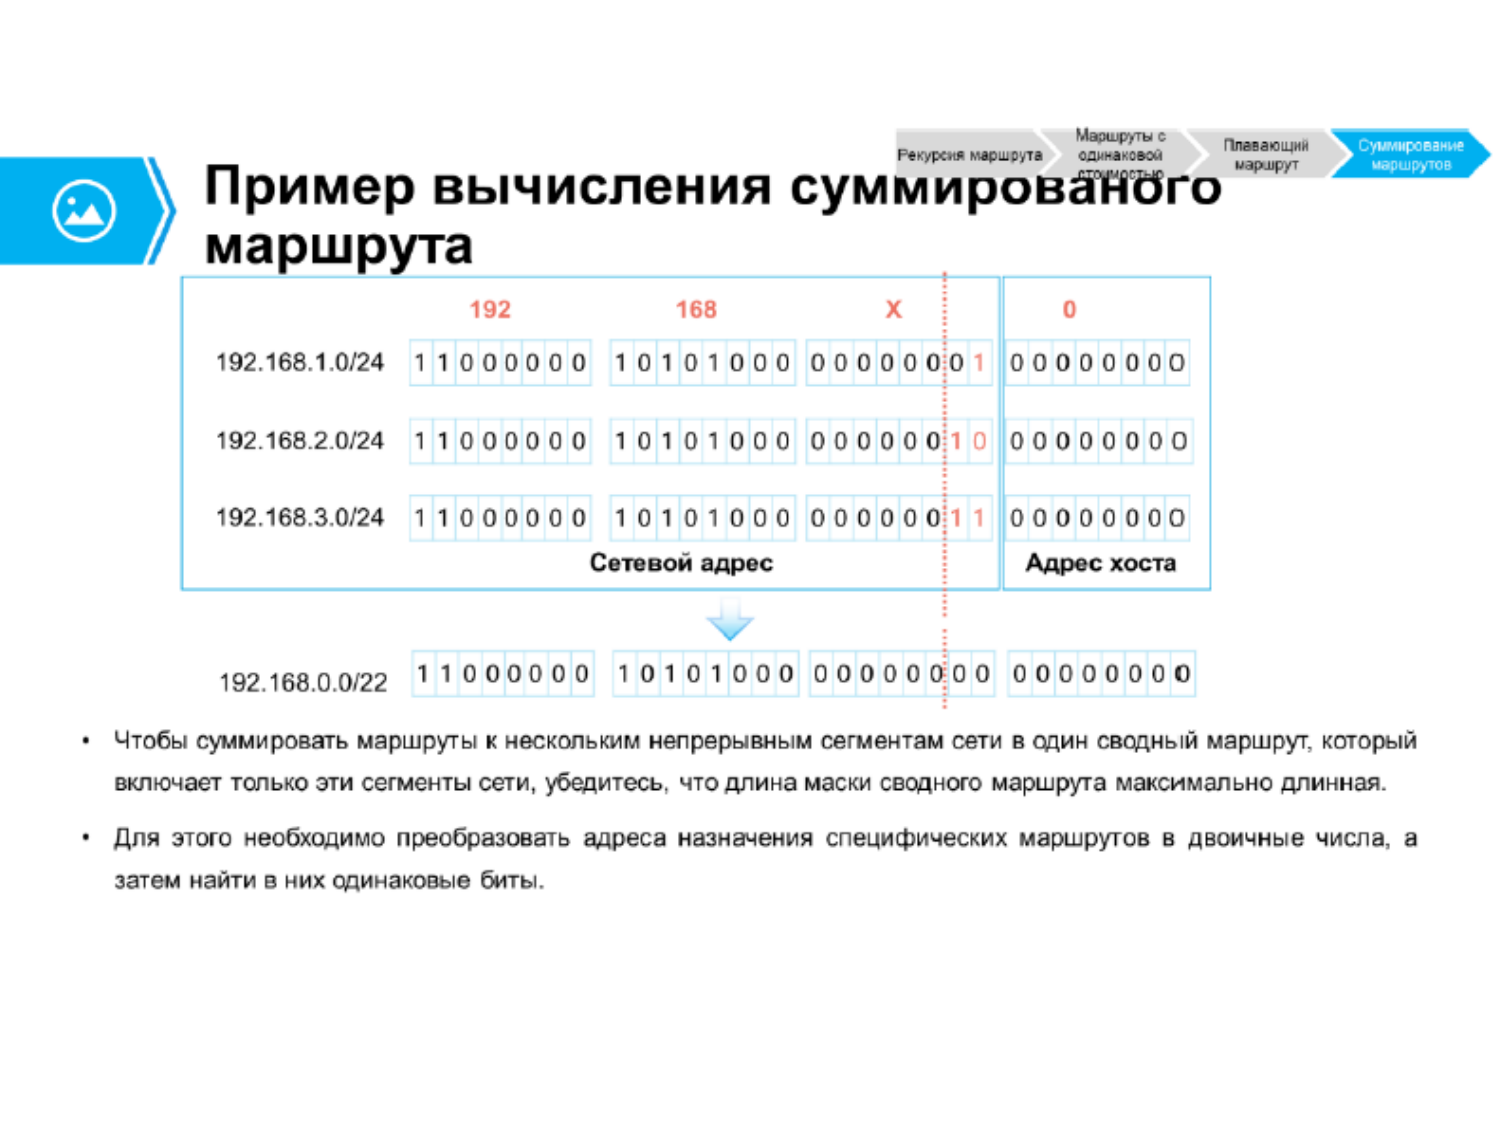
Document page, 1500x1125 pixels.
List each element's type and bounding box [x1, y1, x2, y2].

list [0, 125, 1500, 918]
